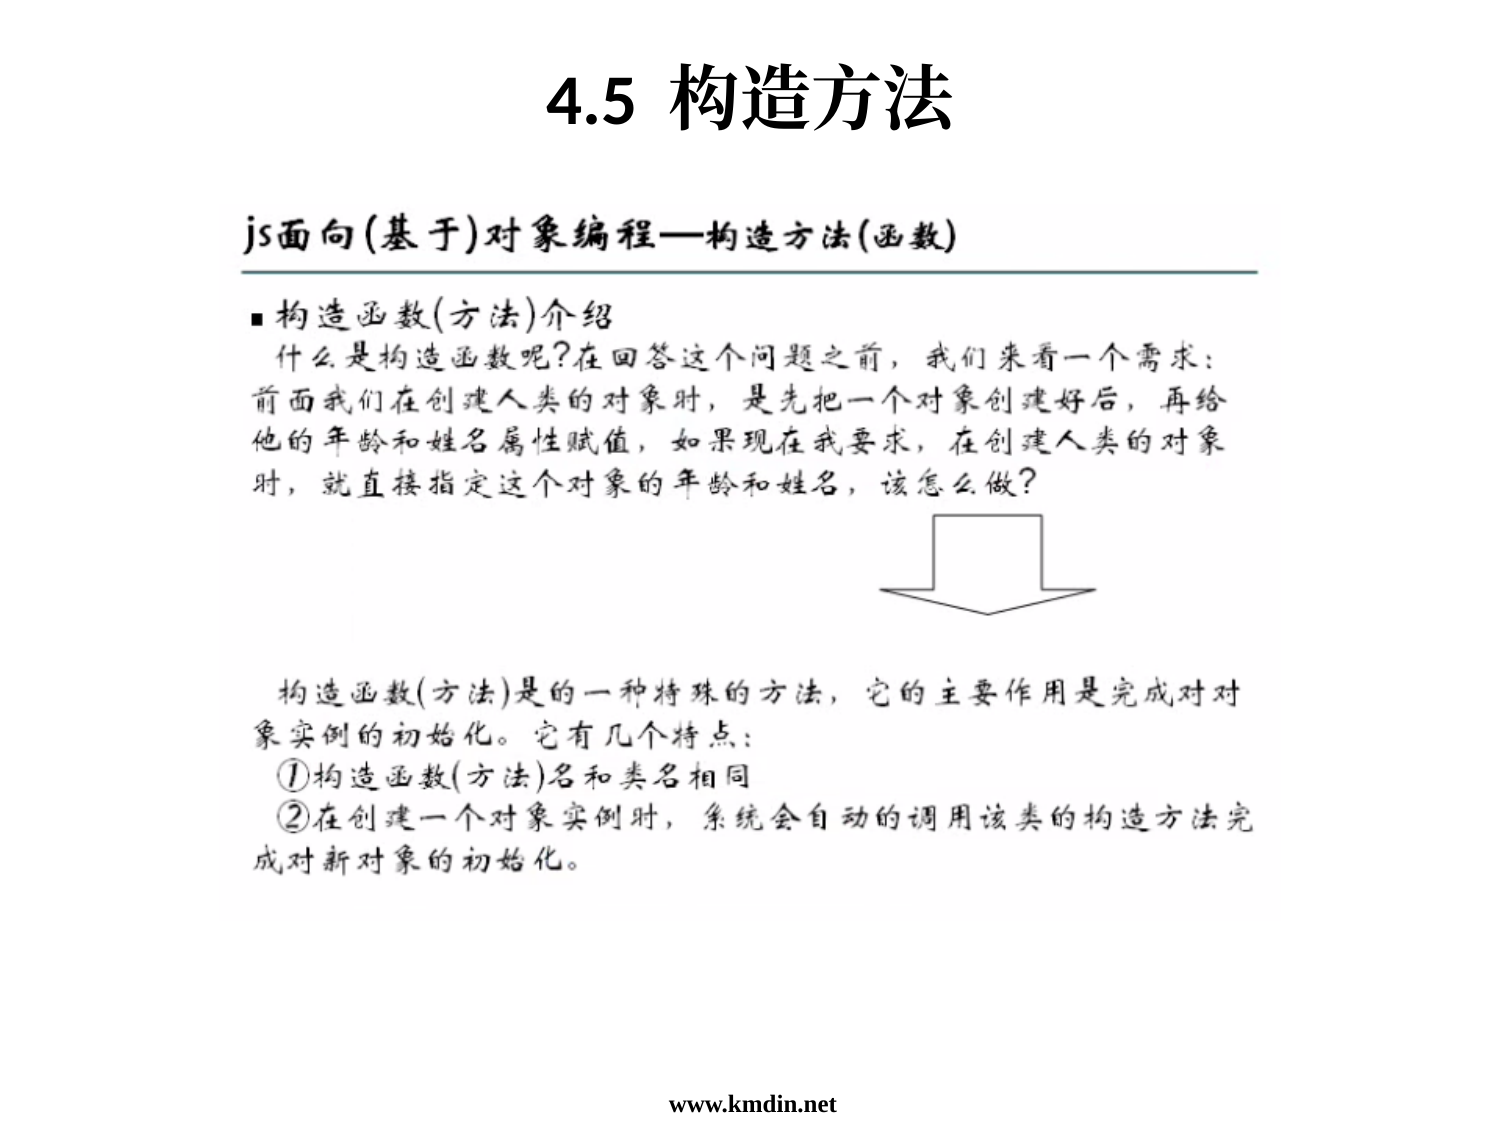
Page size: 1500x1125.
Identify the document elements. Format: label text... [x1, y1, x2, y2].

title 4.5 构造方法 [75, 45, 1425, 233]
picture [219, 204, 1281, 921]
